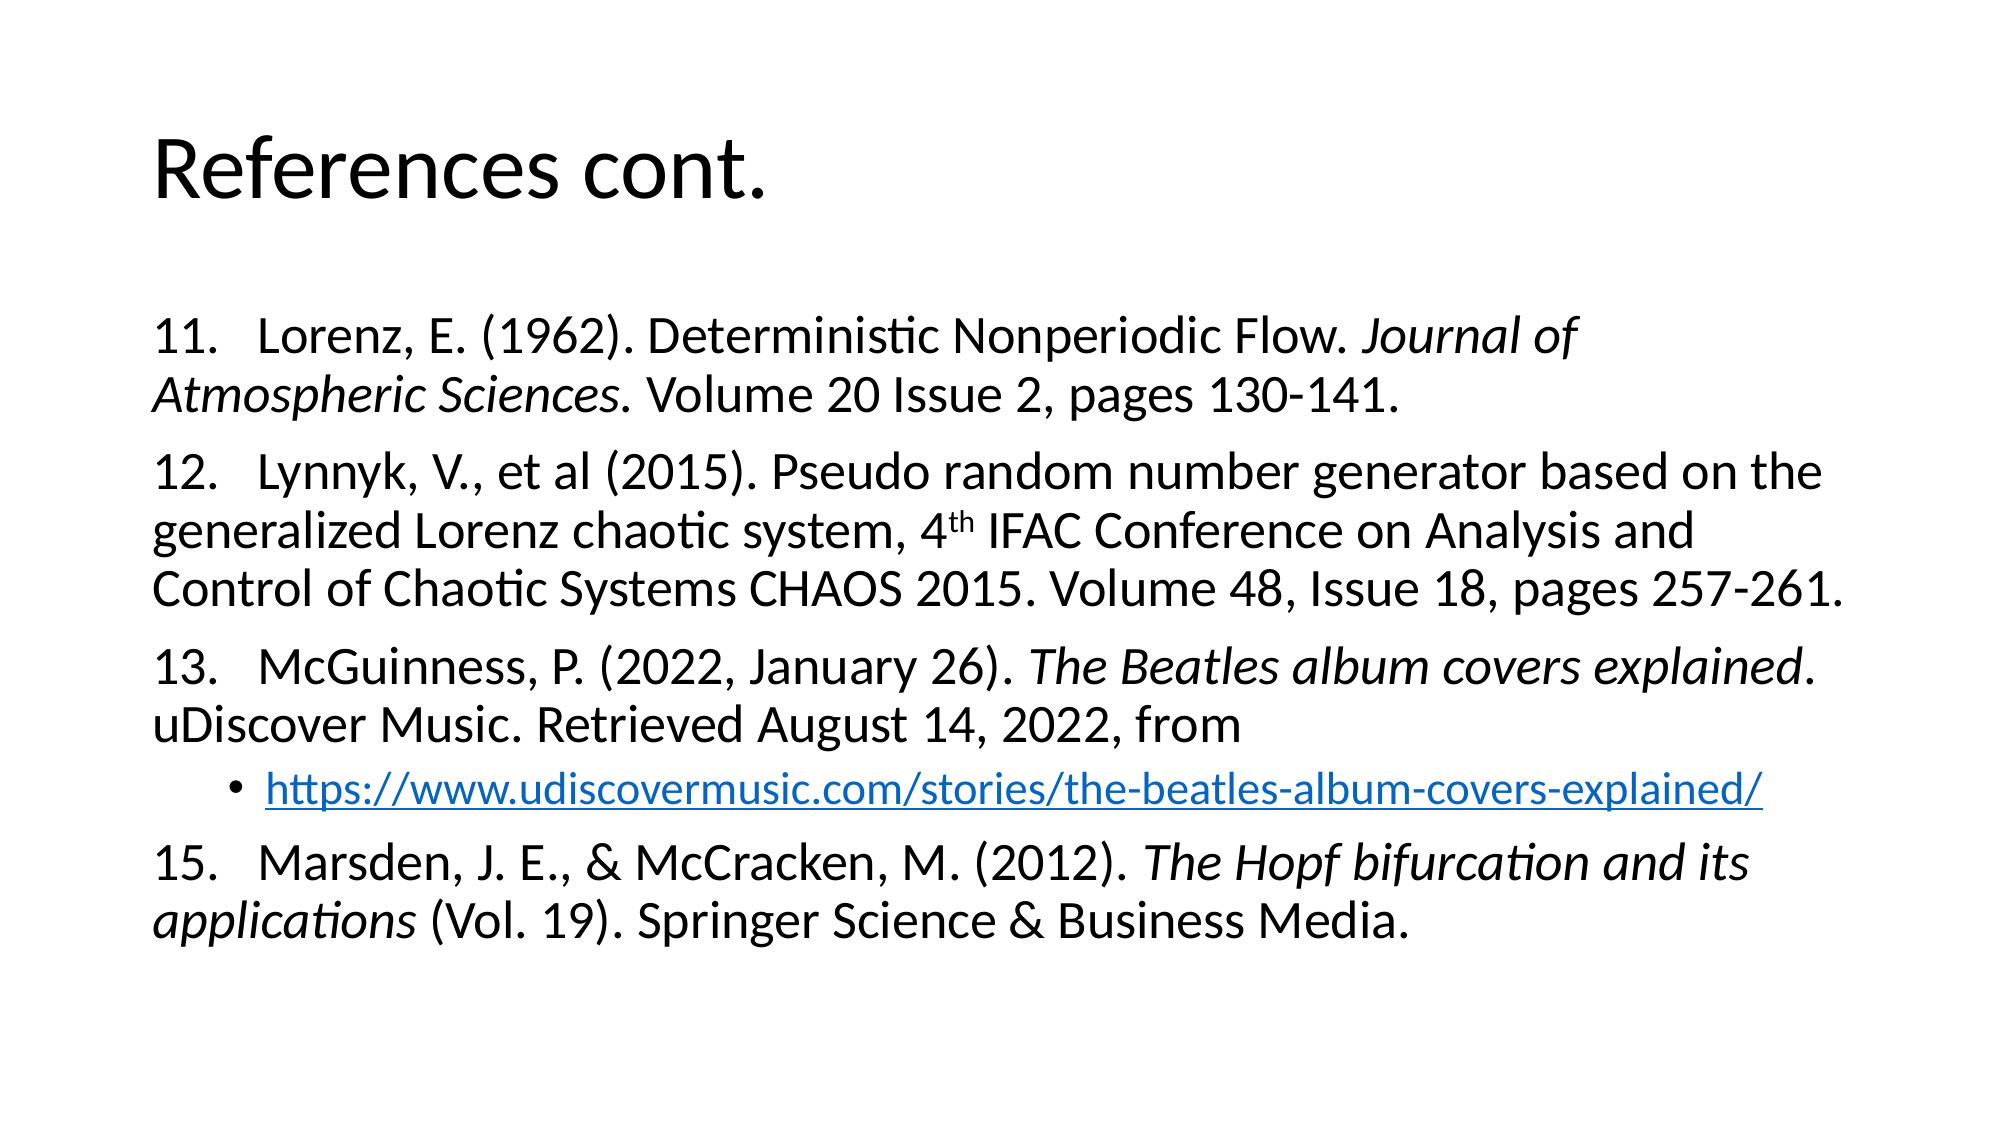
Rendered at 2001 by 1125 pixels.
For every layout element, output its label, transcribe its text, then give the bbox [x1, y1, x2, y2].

list 11. Lorenz, E. (1962). Deterministic Nonperiodic Flow. Journal of Atmospheric Sciences. Volume 20 Issue 2, pages 130-141. 12. Lynnyk, V., et al (2015). Pseudo random number generator based on the generalized Lorenz chaotic system, 4th IFAC Conference on Analysis and Control of Chaotic Systems CHAOS 2015. Volume 48, Issue 18, pages 257-261. 13. McGuinness, P. (2022, January 26). The Beatles album covers explained. uDiscover Music. Retrieved August 14, 2022, from https://www.udiscovermusic.com/stories/the-beatles-album-covers-explained/ 15. Marsden, J. E., & McCracken, M. (2012). The Hopf bifurcation and its applications (Vol. 19). Springer Science & Business Media. [137, 299, 1863, 1014]
title References cont. [137, 59, 1863, 278]
